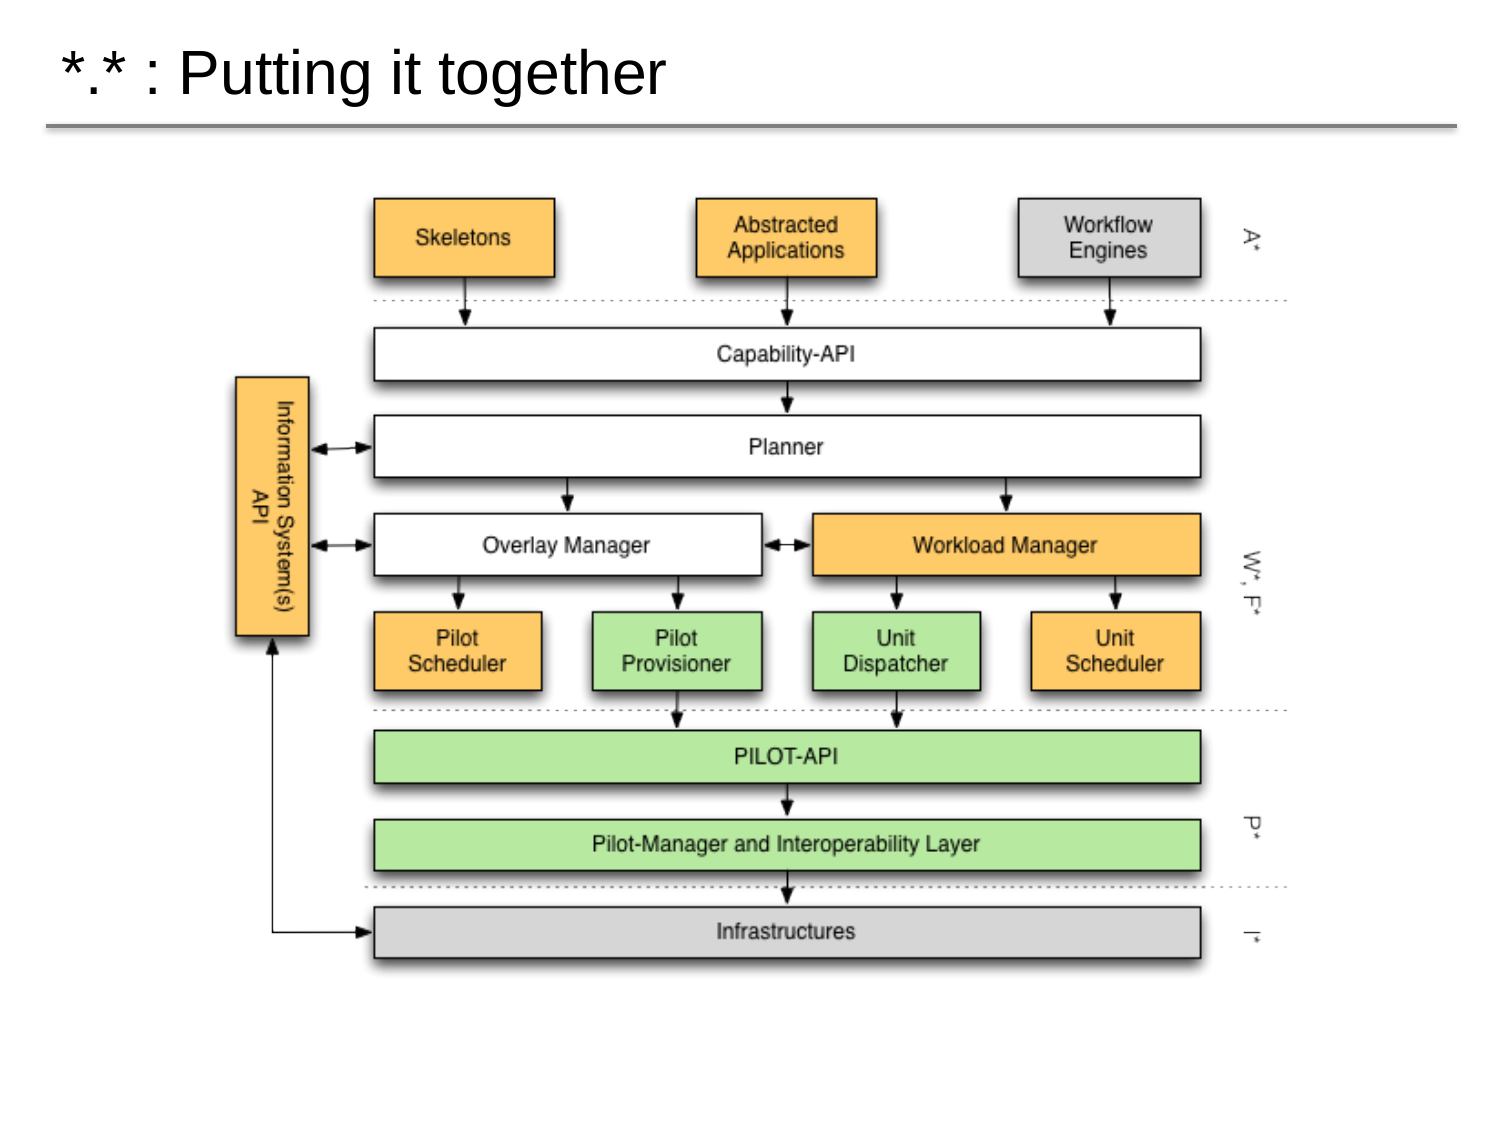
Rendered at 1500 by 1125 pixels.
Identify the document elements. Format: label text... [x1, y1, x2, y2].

title *.* : Putting it together [46, 12, 1457, 126]
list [46, 149, 1457, 994]
